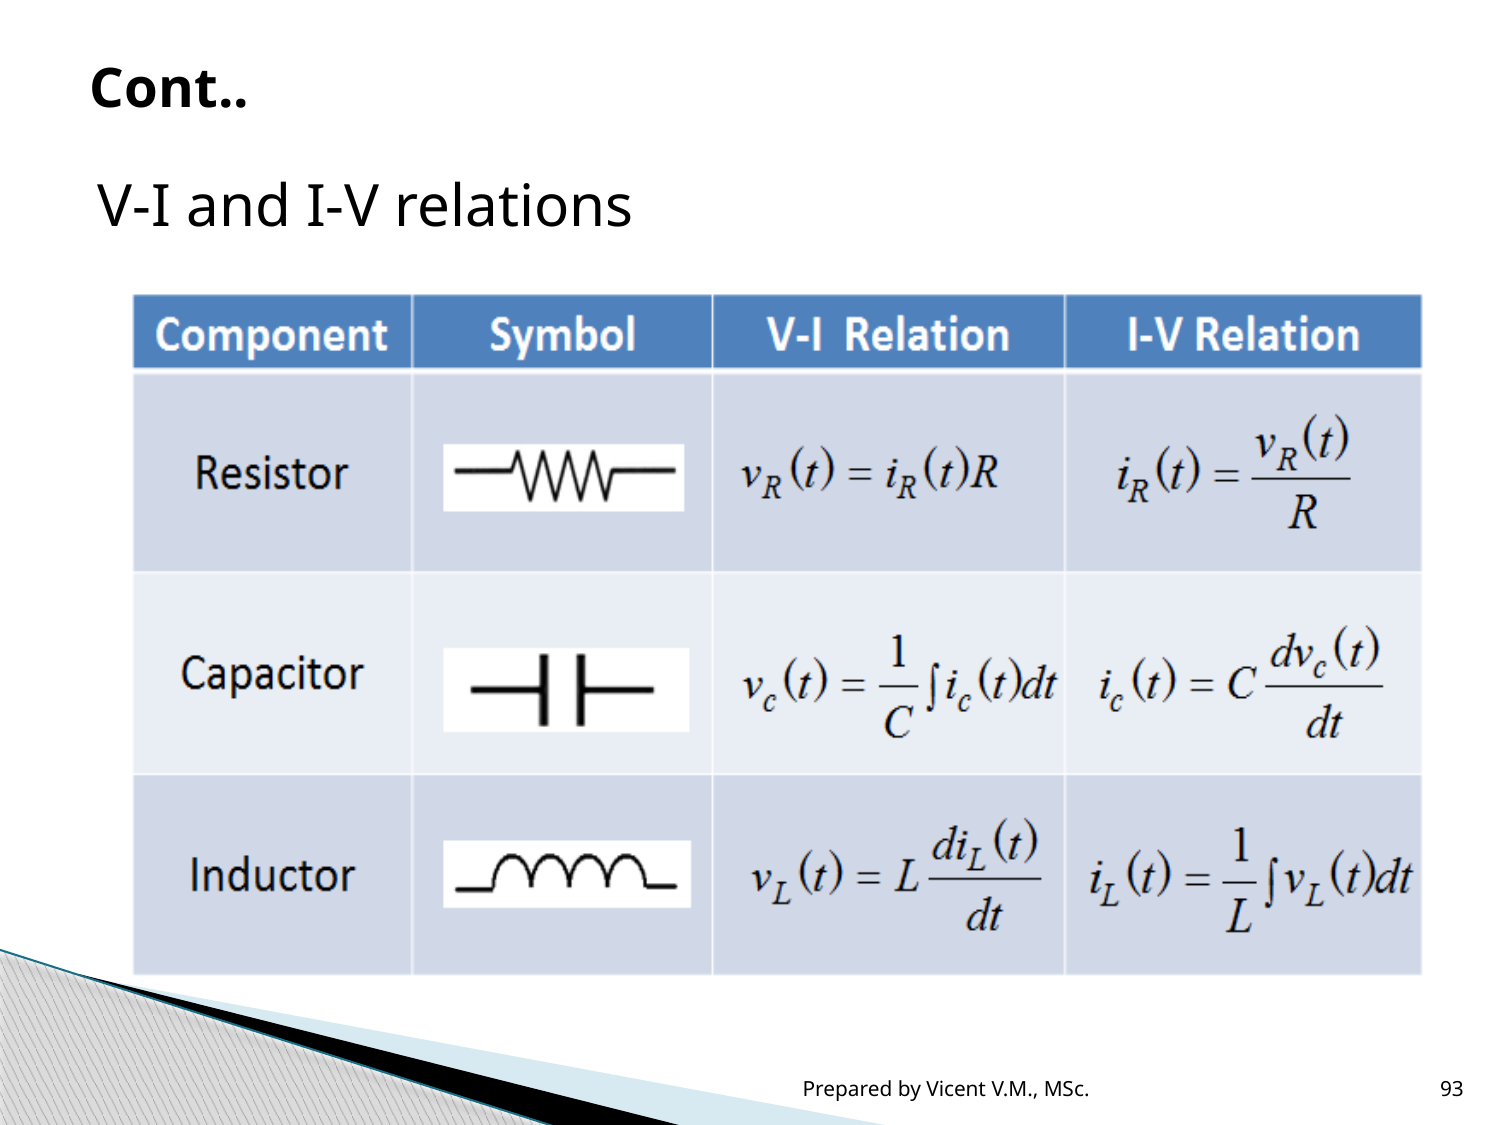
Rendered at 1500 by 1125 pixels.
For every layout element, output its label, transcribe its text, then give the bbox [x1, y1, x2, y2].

picture [123, 290, 1426, 977]
footer Prepared by Vicent V.M., MSc. [718, 1051, 1105, 1112]
slide_number 93 [1418, 1051, 1479, 1112]
list V-I and I-V relations [64, 160, 1436, 1024]
title Cont.. [75, 45, 1425, 126]
